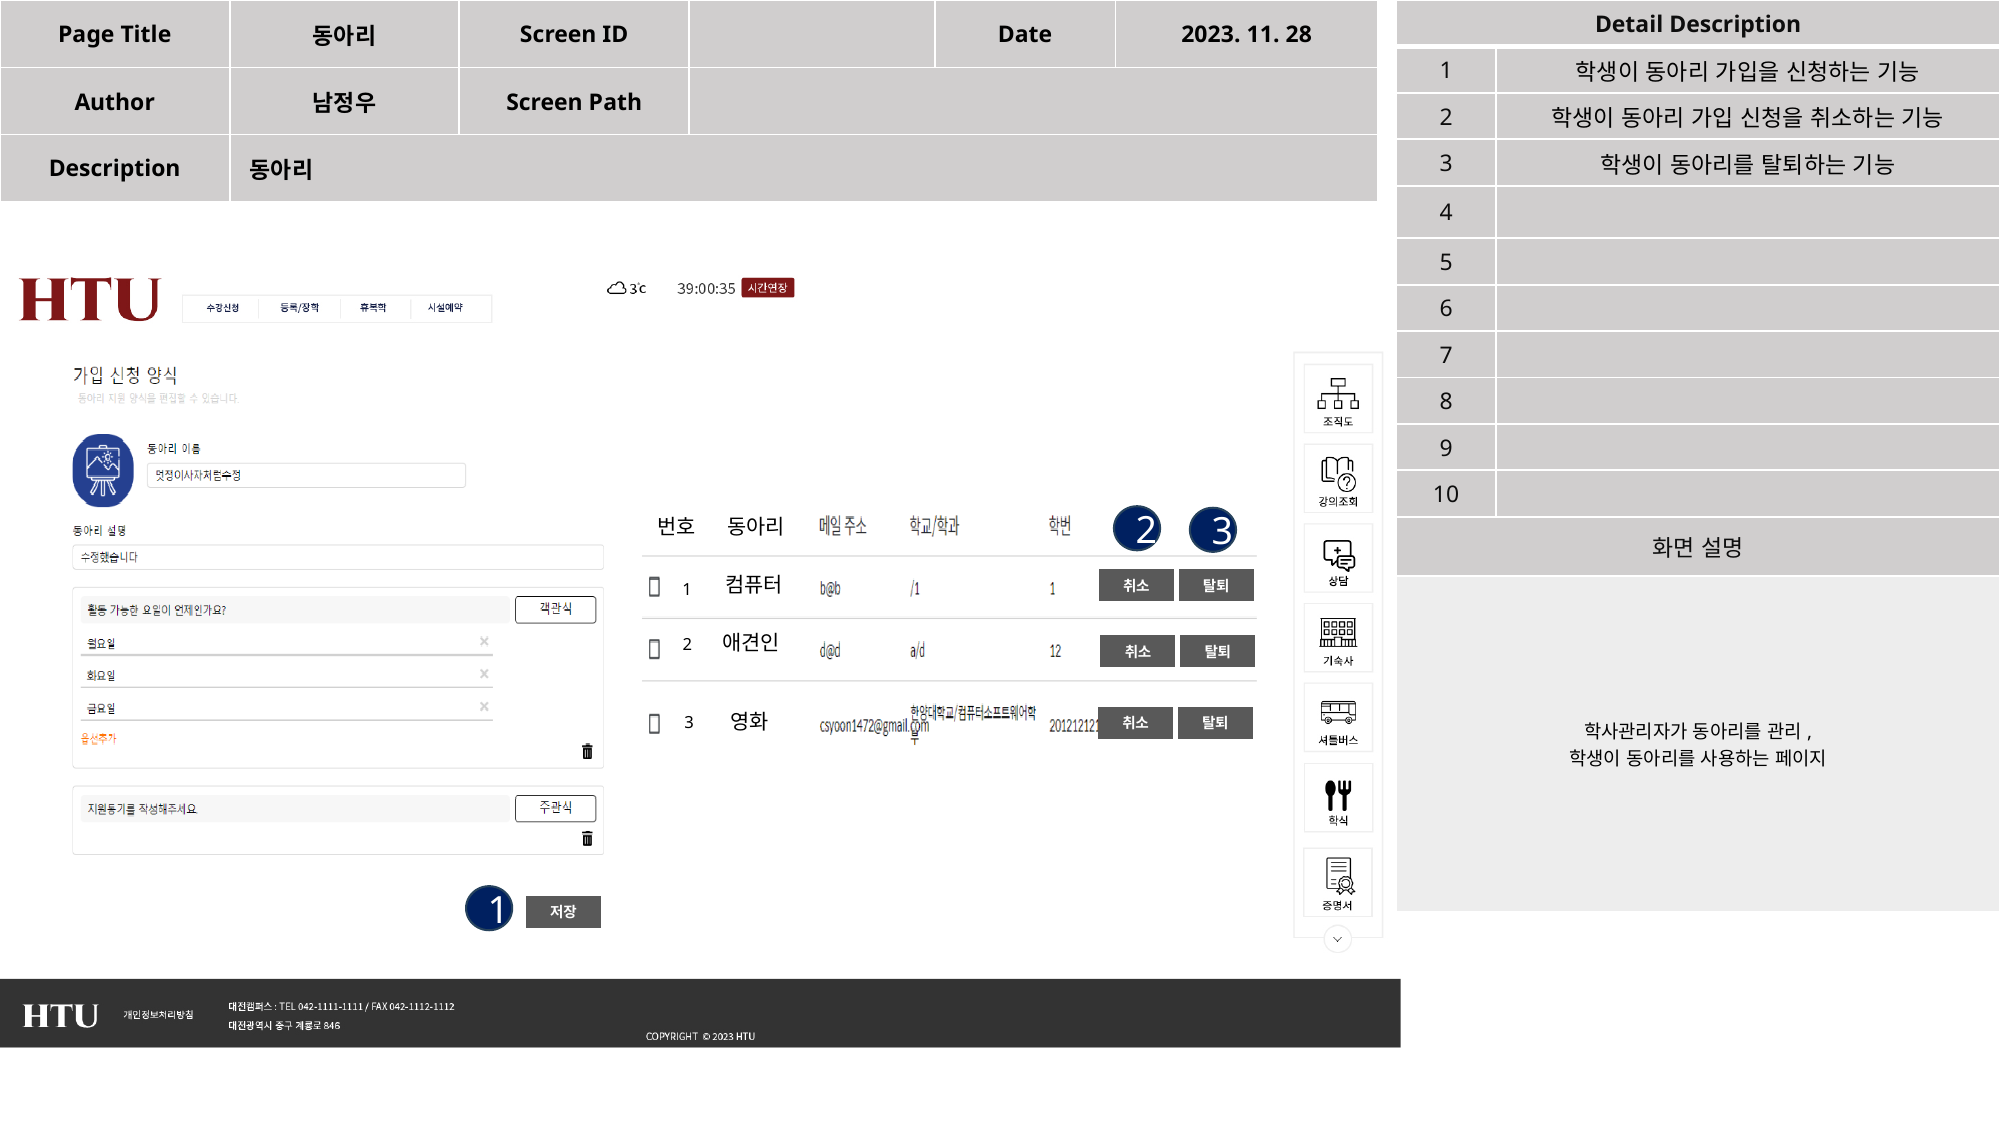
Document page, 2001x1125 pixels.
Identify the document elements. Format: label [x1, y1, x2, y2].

table_cell [1401, 471, 1495, 516]
table_header [1397, 1, 1999, 44]
table_header [231, 1, 458, 67]
table_header [936, 1, 1115, 67]
table_cell [1401, 518, 1999, 575]
table_cell [1497, 378, 1999, 423]
table_cell [1397, 140, 1495, 185]
table_header [690, 1, 934, 67]
table_cell [1397, 49, 1495, 92]
table_cell [1401, 378, 1495, 423]
table_cell [1401, 577, 1999, 911]
table_cell [1497, 286, 1999, 330]
table_cell [1, 68, 229, 134]
table_header [460, 1, 688, 67]
table_cell [231, 68, 458, 134]
table_cell [1497, 239, 1999, 284]
table_cell [1401, 286, 1495, 330]
table_cell [1497, 140, 1999, 185]
table_cell [1397, 187, 1495, 237]
table_header [1, 1, 229, 67]
table_cell [1497, 425, 1999, 469]
table_cell [1497, 49, 1999, 92]
table_header [1116, 1, 1377, 67]
picture [0, 269, 1401, 1050]
table_cell [1397, 239, 1495, 284]
table_cell [1497, 187, 1999, 237]
table_cell [690, 68, 1377, 134]
table_cell [1, 135, 229, 201]
table_cell [460, 68, 688, 134]
table_cell [1497, 94, 1999, 138]
table_cell [1401, 425, 1495, 469]
table_cell [1401, 332, 1495, 377]
table_cell [1497, 332, 1999, 377]
table_cell [1497, 471, 1999, 516]
table_cell [231, 135, 1377, 201]
table_cell [1397, 94, 1495, 138]
